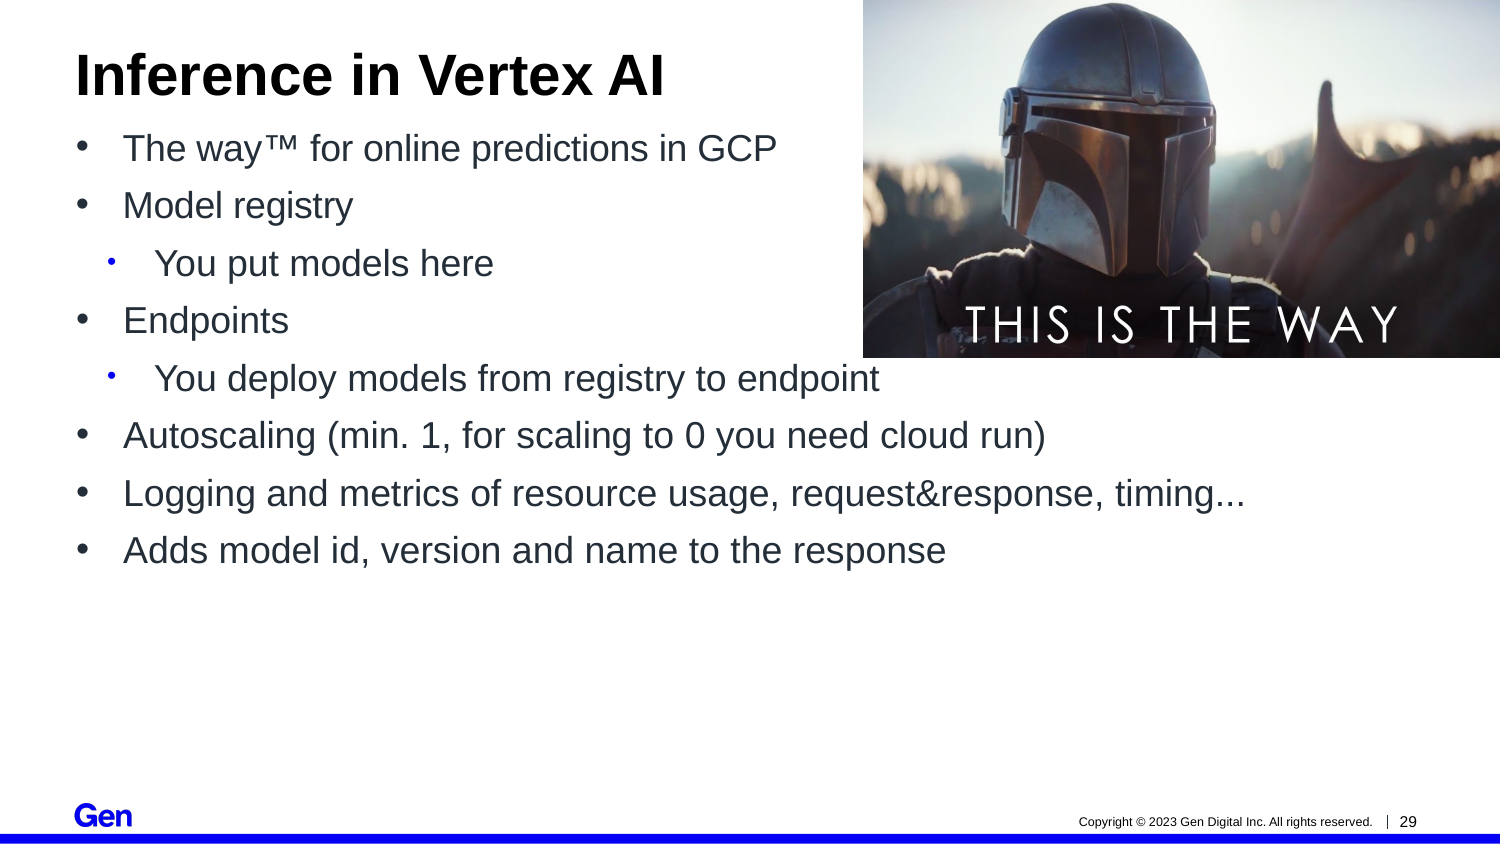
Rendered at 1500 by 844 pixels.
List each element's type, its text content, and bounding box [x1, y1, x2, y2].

title Inference in Vertex AI [75, 37, 858, 115]
picture [863, 0, 1500, 359]
footer Copyright © 2023 Gen Digital Inc. All rights reserved. [1078, 813, 1373, 829]
list The way™ for online predictions in GCP Model registry You put models here Endpoints You deploy models from registry to endpoint Autoscaling (min. 1, for scaling to 0 you need cloud run) Logging and metrics of resource usage, request&response, timing... Adds model id, version and name to the response [75, 115, 1332, 583]
slide_number 29 [1399, 811, 1423, 831]
picture [74, 803, 132, 827]
